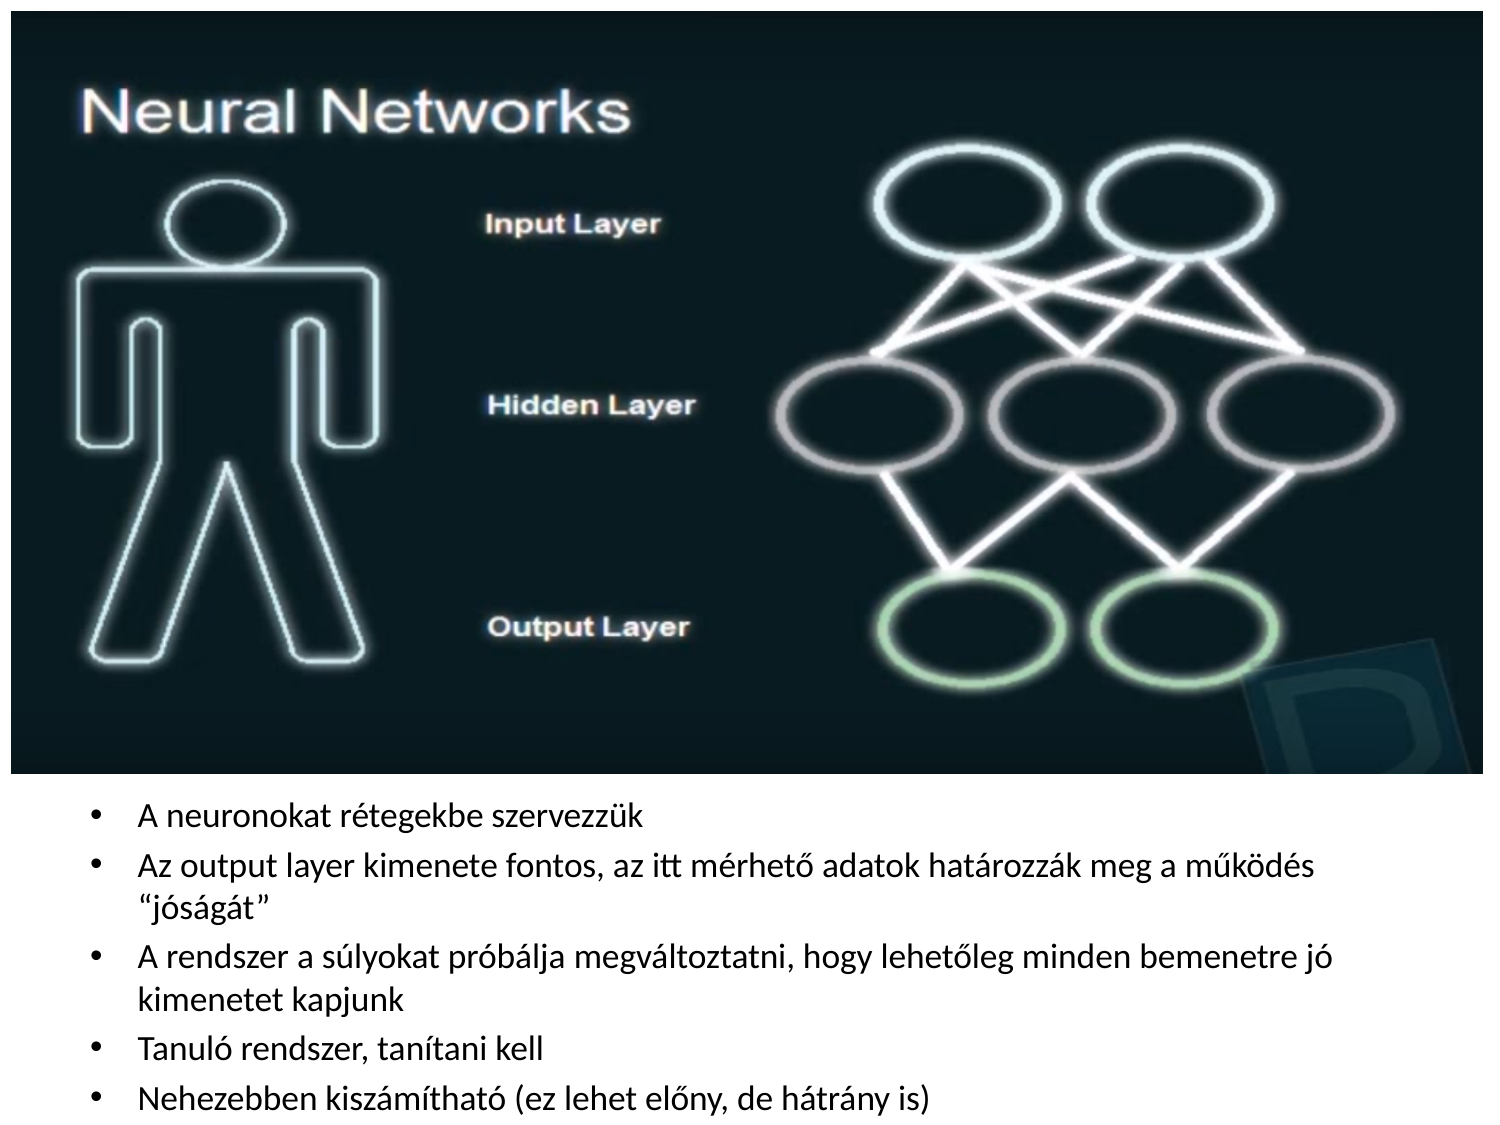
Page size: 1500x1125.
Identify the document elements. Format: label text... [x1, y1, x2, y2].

picture [11, 11, 1483, 774]
list A neuronokat rétegekbe szervezzük Az output layer kimenete fontos, az itt mérhető adatok határozzák meg a működés “jóságát” A rendszer a súlyokat próbálja megváltoztatni, hogy lehetőleg minden bemenetre jó kimenetet kapjunk Tanuló rendszer, tanítani kell Nehezebben kiszámítható (ez lehet előny, de hátrány is) [75, 785, 1425, 1125]
